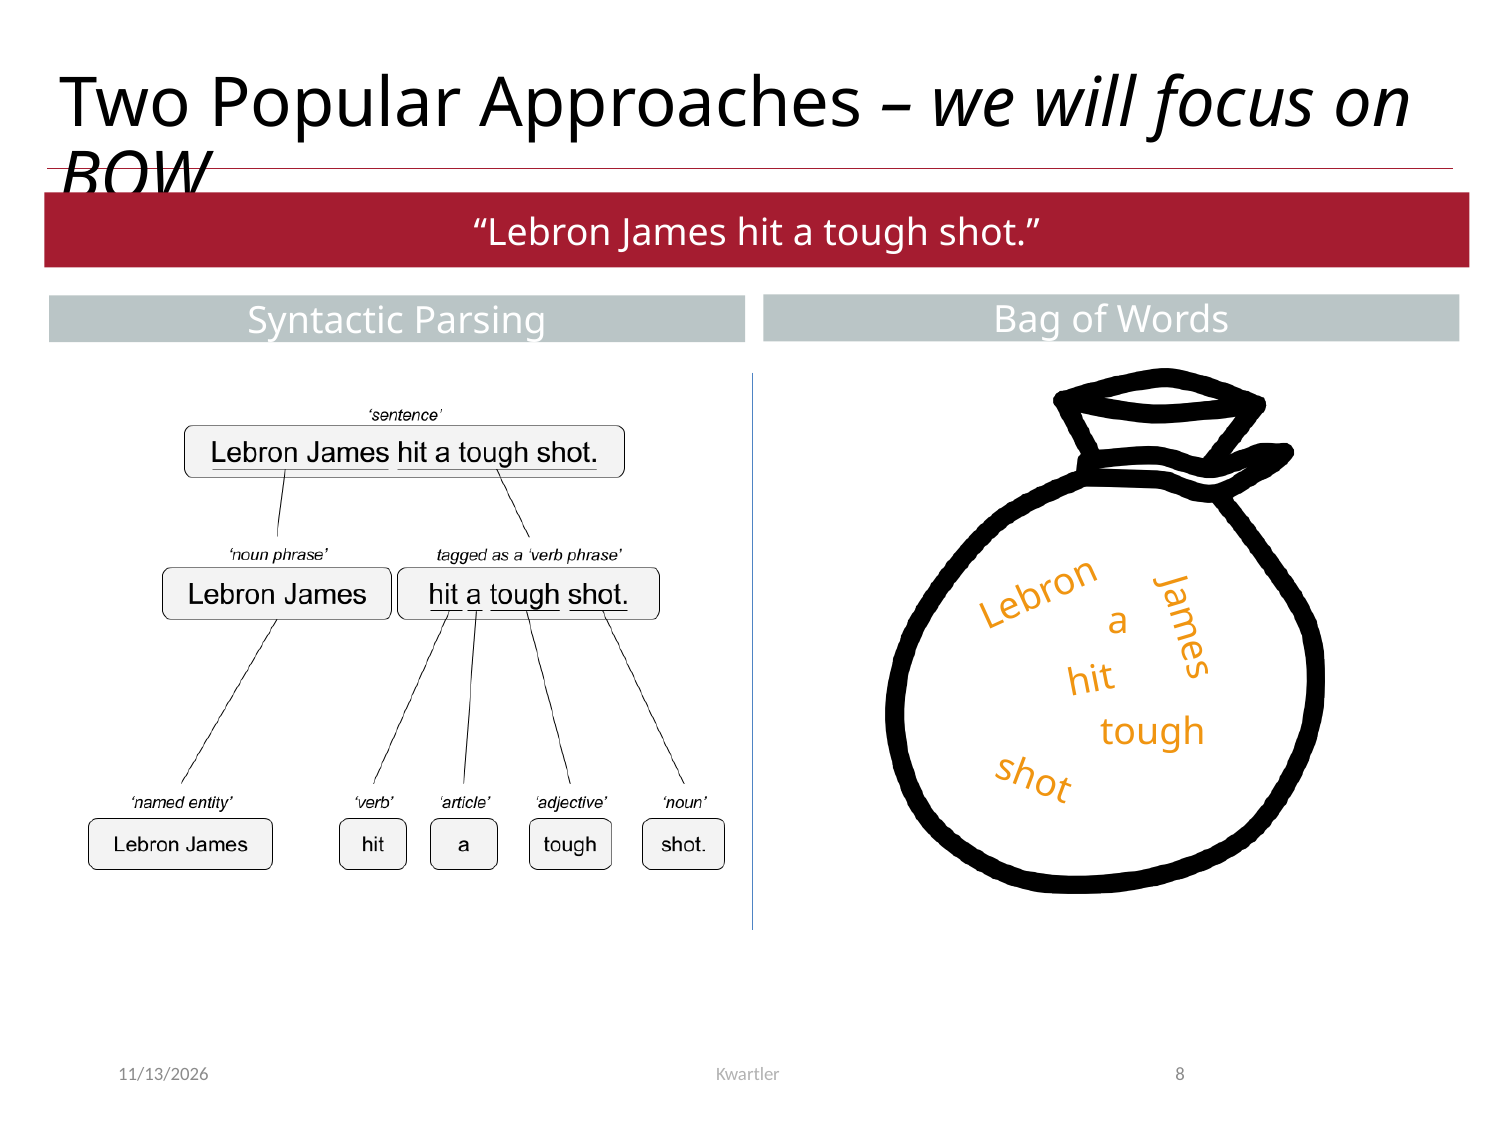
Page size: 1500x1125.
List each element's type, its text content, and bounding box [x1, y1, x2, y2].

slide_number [103, 1042, 441, 1103]
text_box Bag of Words [762, 293, 1460, 342]
footer Kwartler [496, 1042, 1004, 1103]
slide_number 8 [1059, 1042, 1200, 1103]
title Two Popular Approaches – we will focus on BOW [44, 59, 1460, 157]
text_box Syntactic Parsing [48, 294, 746, 343]
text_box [885, 368, 1325, 894]
text_box “Lebron James hit a tough shot.” [44, 192, 1470, 268]
picture [75, 389, 737, 893]
